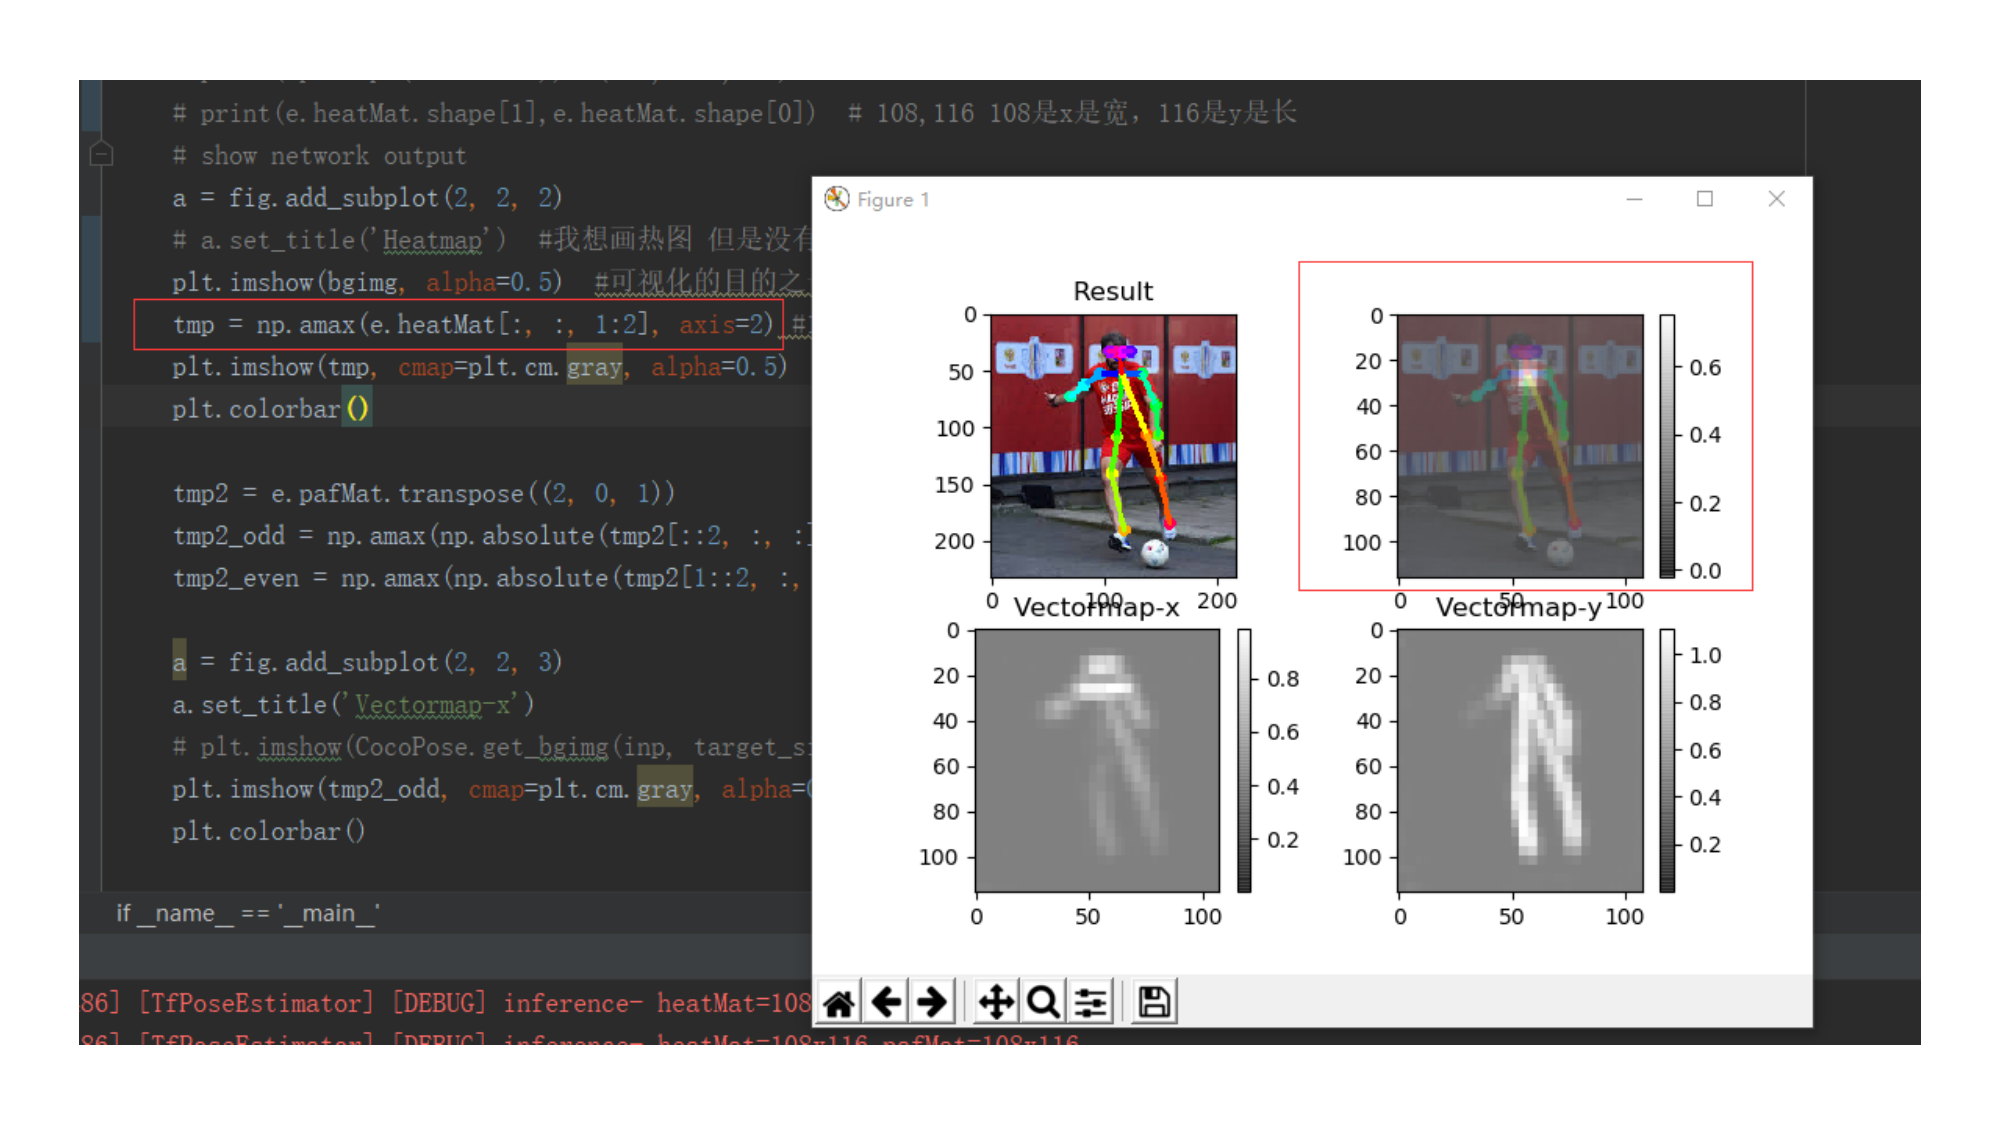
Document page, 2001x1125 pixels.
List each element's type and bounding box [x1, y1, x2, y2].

picture [79, 80, 1921, 1045]
